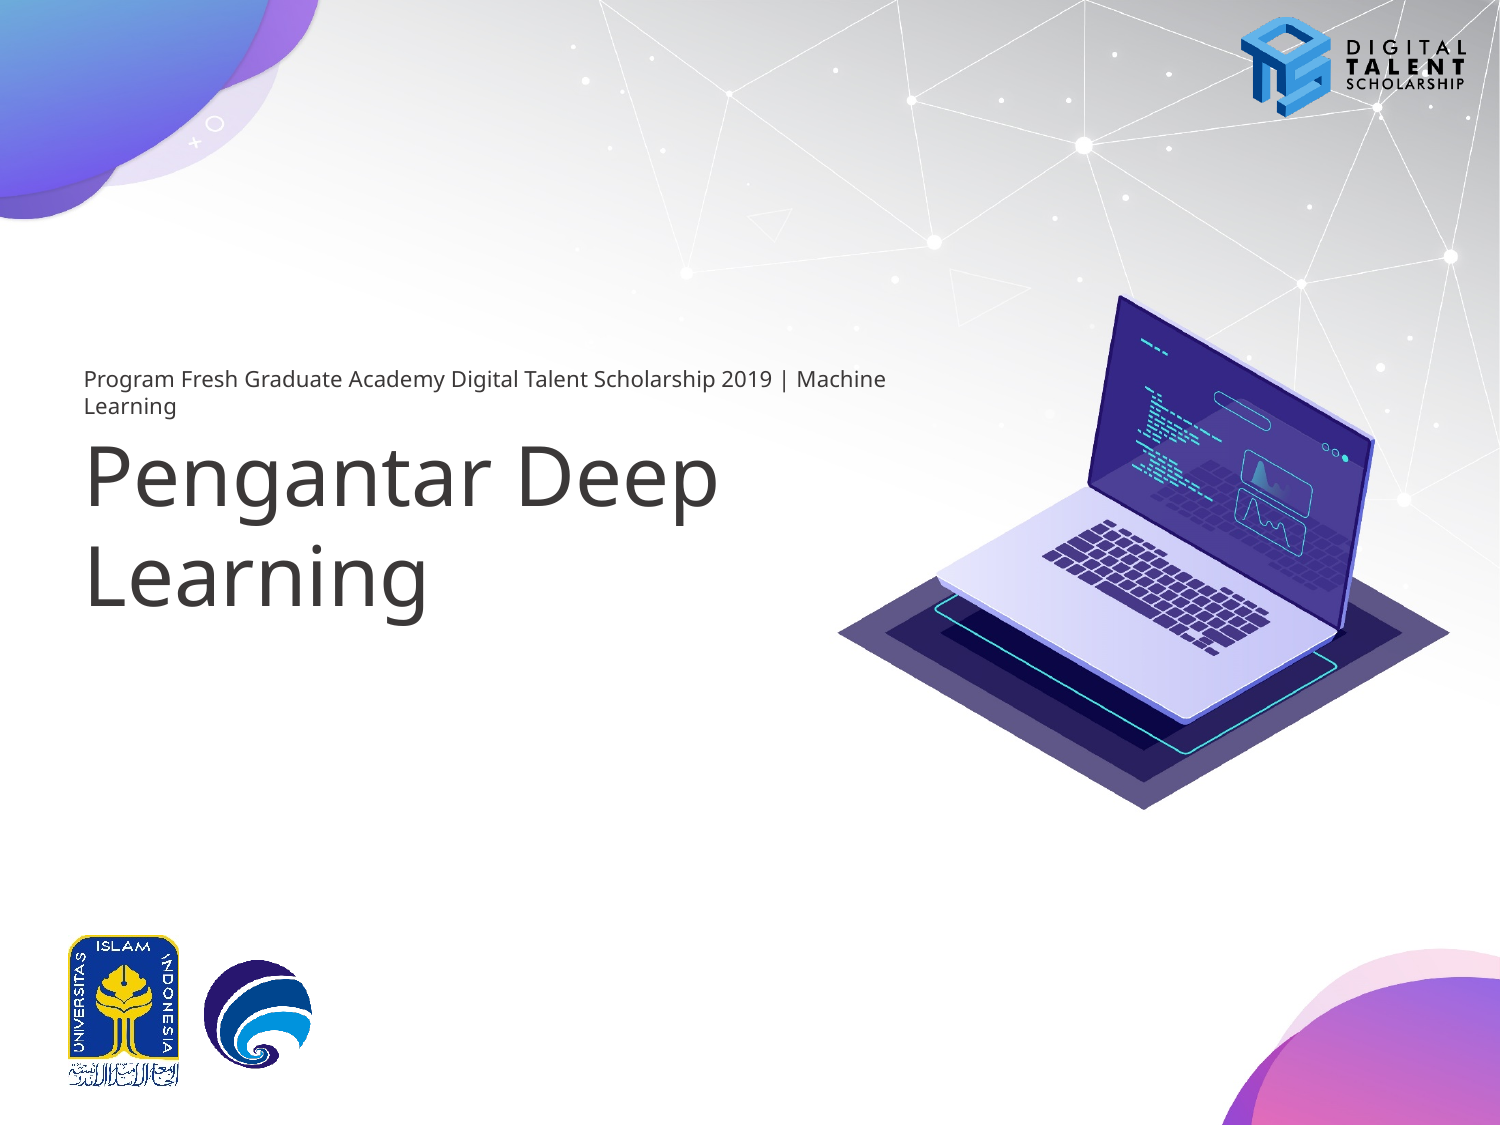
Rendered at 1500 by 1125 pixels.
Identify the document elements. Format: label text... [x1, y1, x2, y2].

title Pengantar Deep Learning [68, 406, 958, 639]
picture [0, 0, 1500, 1125]
